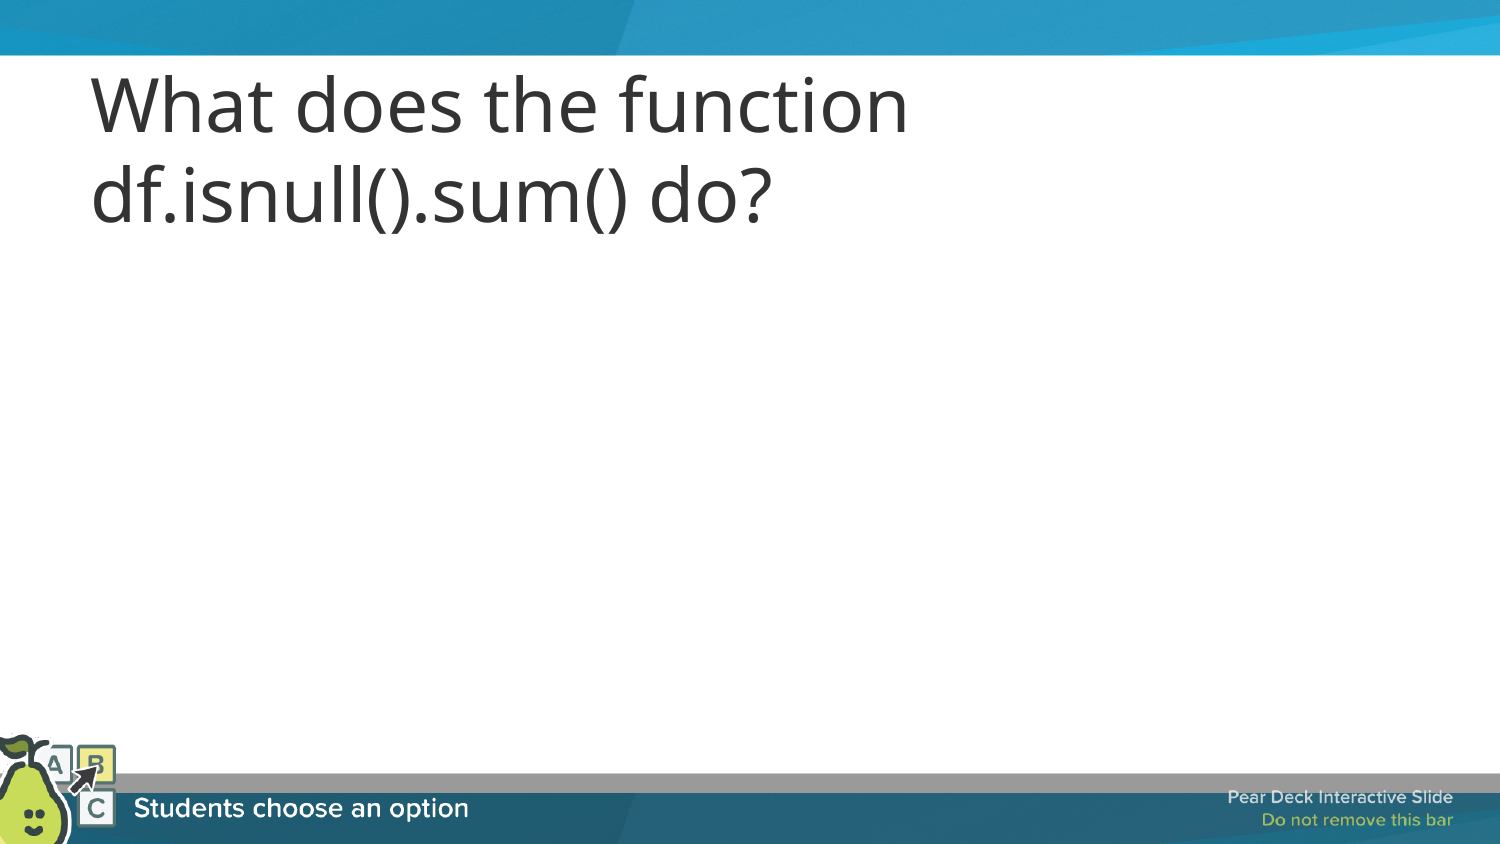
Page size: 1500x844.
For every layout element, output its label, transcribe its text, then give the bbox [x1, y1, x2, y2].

picture [0, 726, 1500, 844]
picture [0, 55, 1500, 182]
title What does the function df.isnull().sum() do? [75, 111, 1425, 253]
